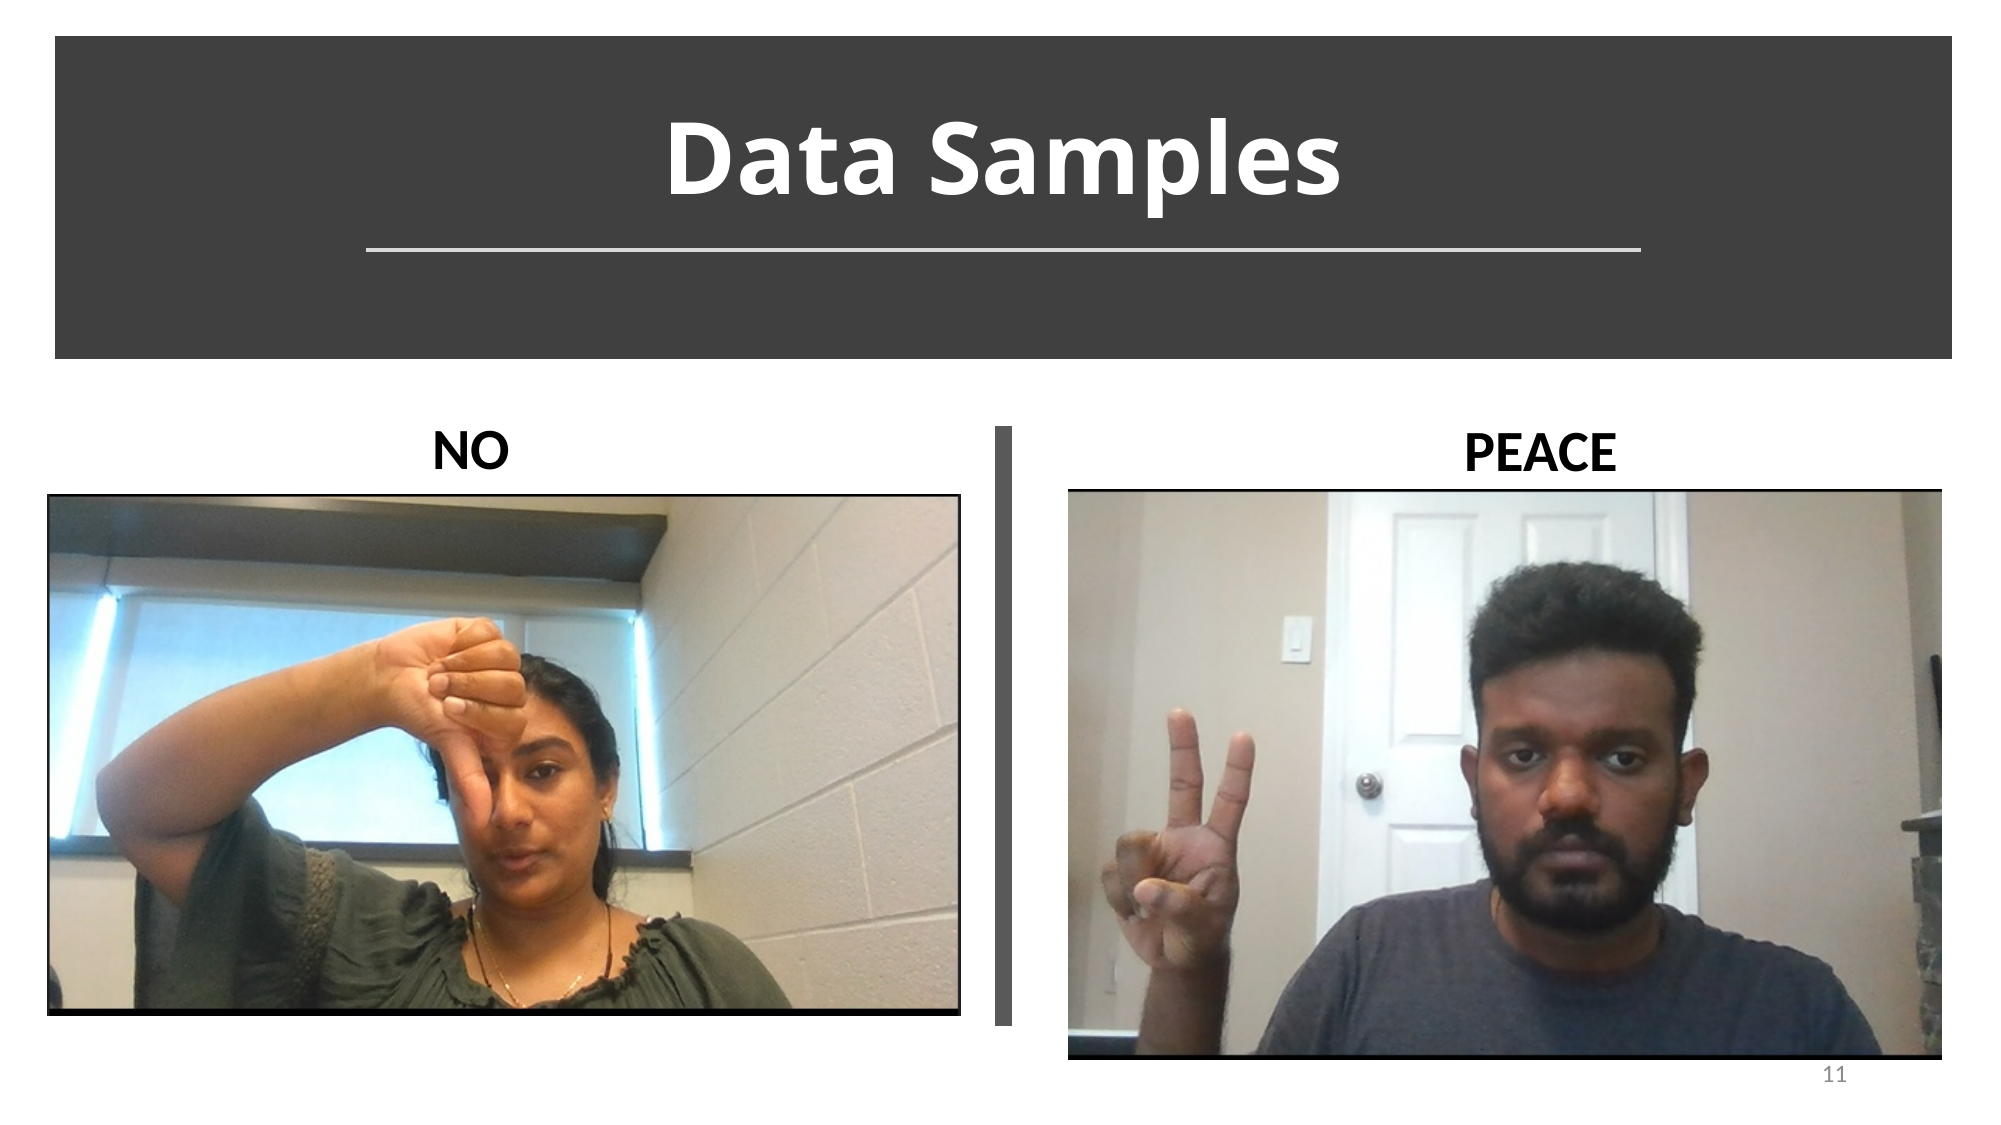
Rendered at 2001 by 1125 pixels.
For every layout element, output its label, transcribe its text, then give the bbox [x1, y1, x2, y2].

slide_number 11 [1412, 1060, 1863, 1103]
picture [47, 494, 961, 1016]
picture [1068, 489, 1942, 1060]
text_box NO [417, 403, 729, 489]
title Data Samples [89, 71, 1917, 224]
text_box [64, 45, 1942, 350]
text_box PEACE [1450, 405, 1715, 489]
